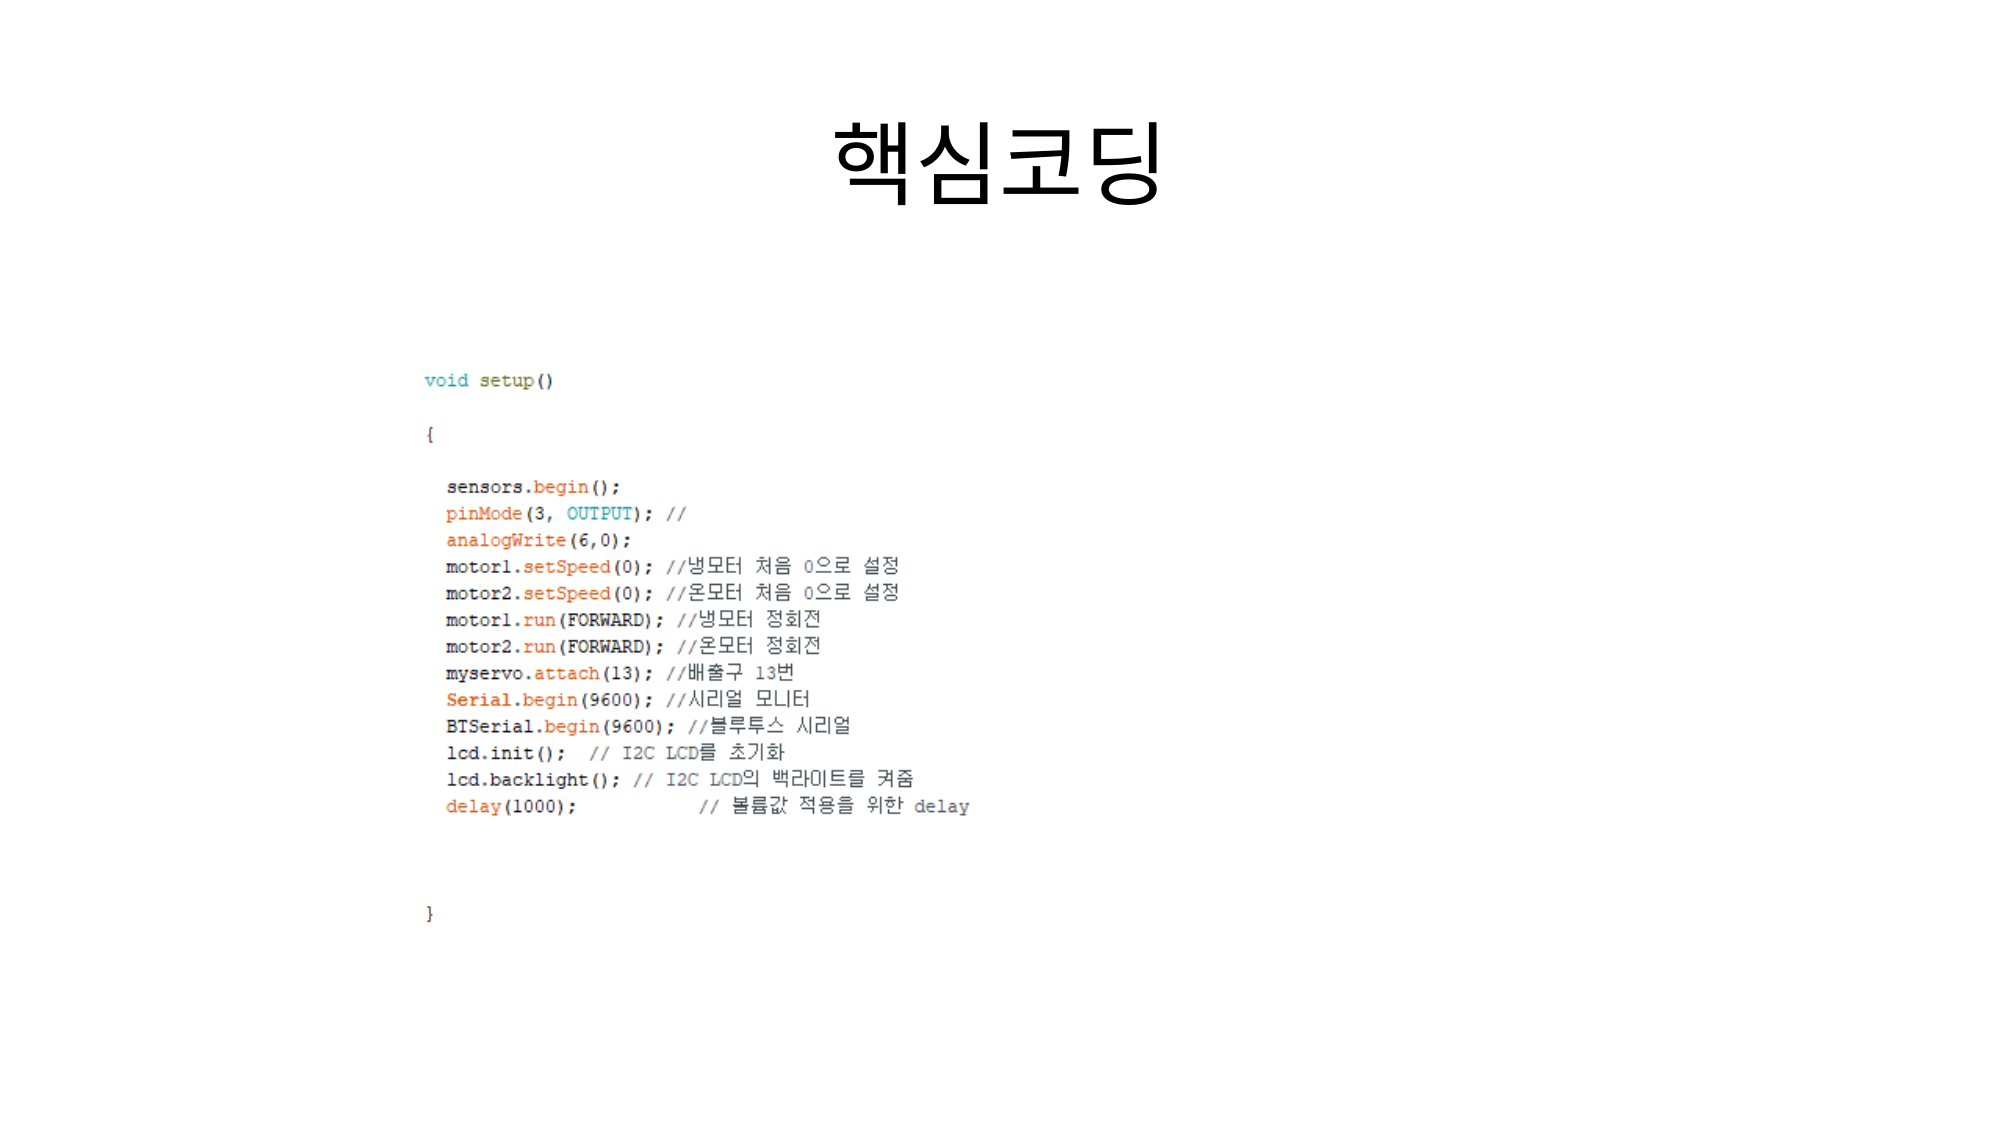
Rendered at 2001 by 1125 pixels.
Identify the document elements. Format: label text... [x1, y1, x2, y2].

title 핵심코딩 [137, 59, 1863, 278]
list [417, 360, 1583, 952]
